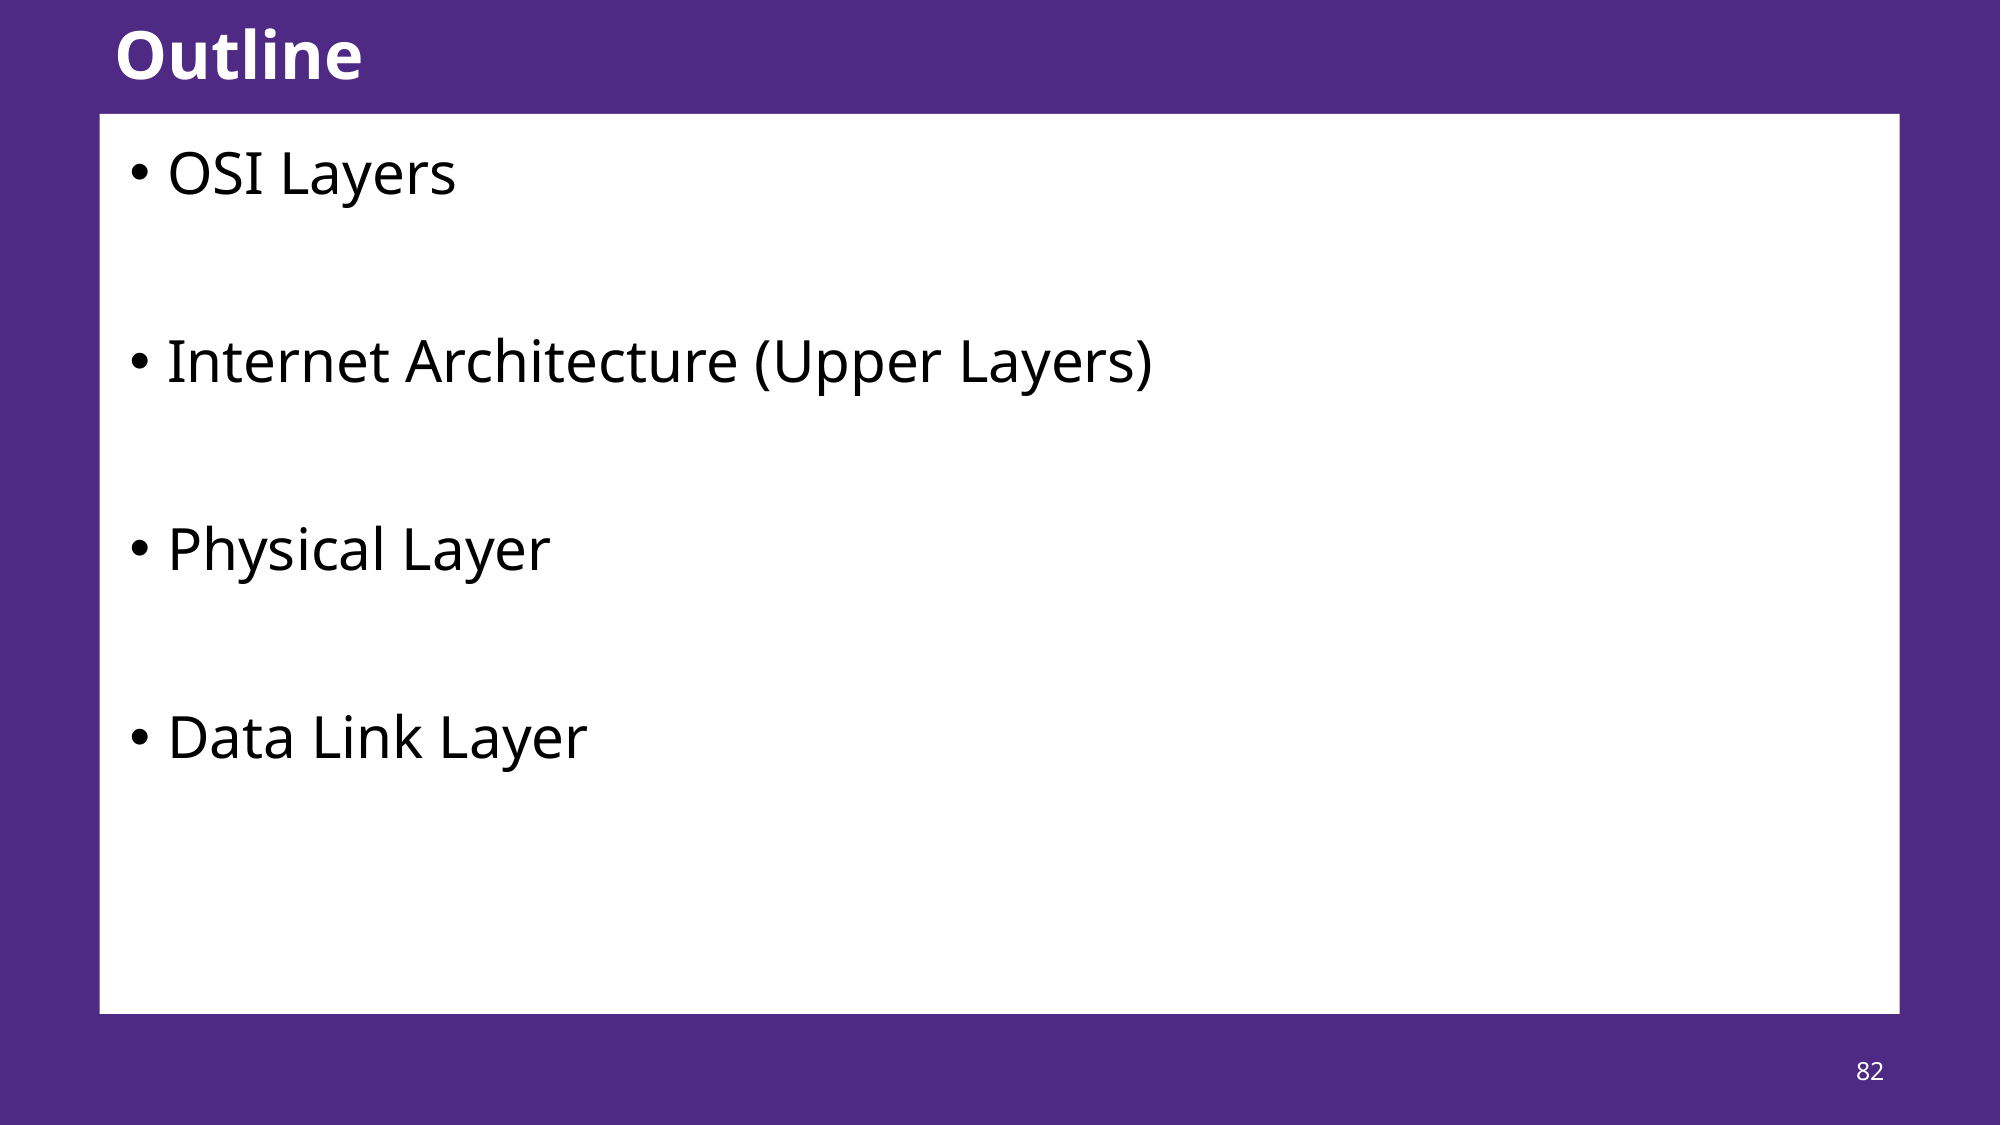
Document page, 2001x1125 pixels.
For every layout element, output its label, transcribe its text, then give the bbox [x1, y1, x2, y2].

title Outline [99, 1, 1900, 114]
slide_number 82 [1749, 1042, 1900, 1103]
list OSI Layers Internet Architecture (Upper Layers) Physical Layer Data Link Layer [99, 114, 1900, 1014]
